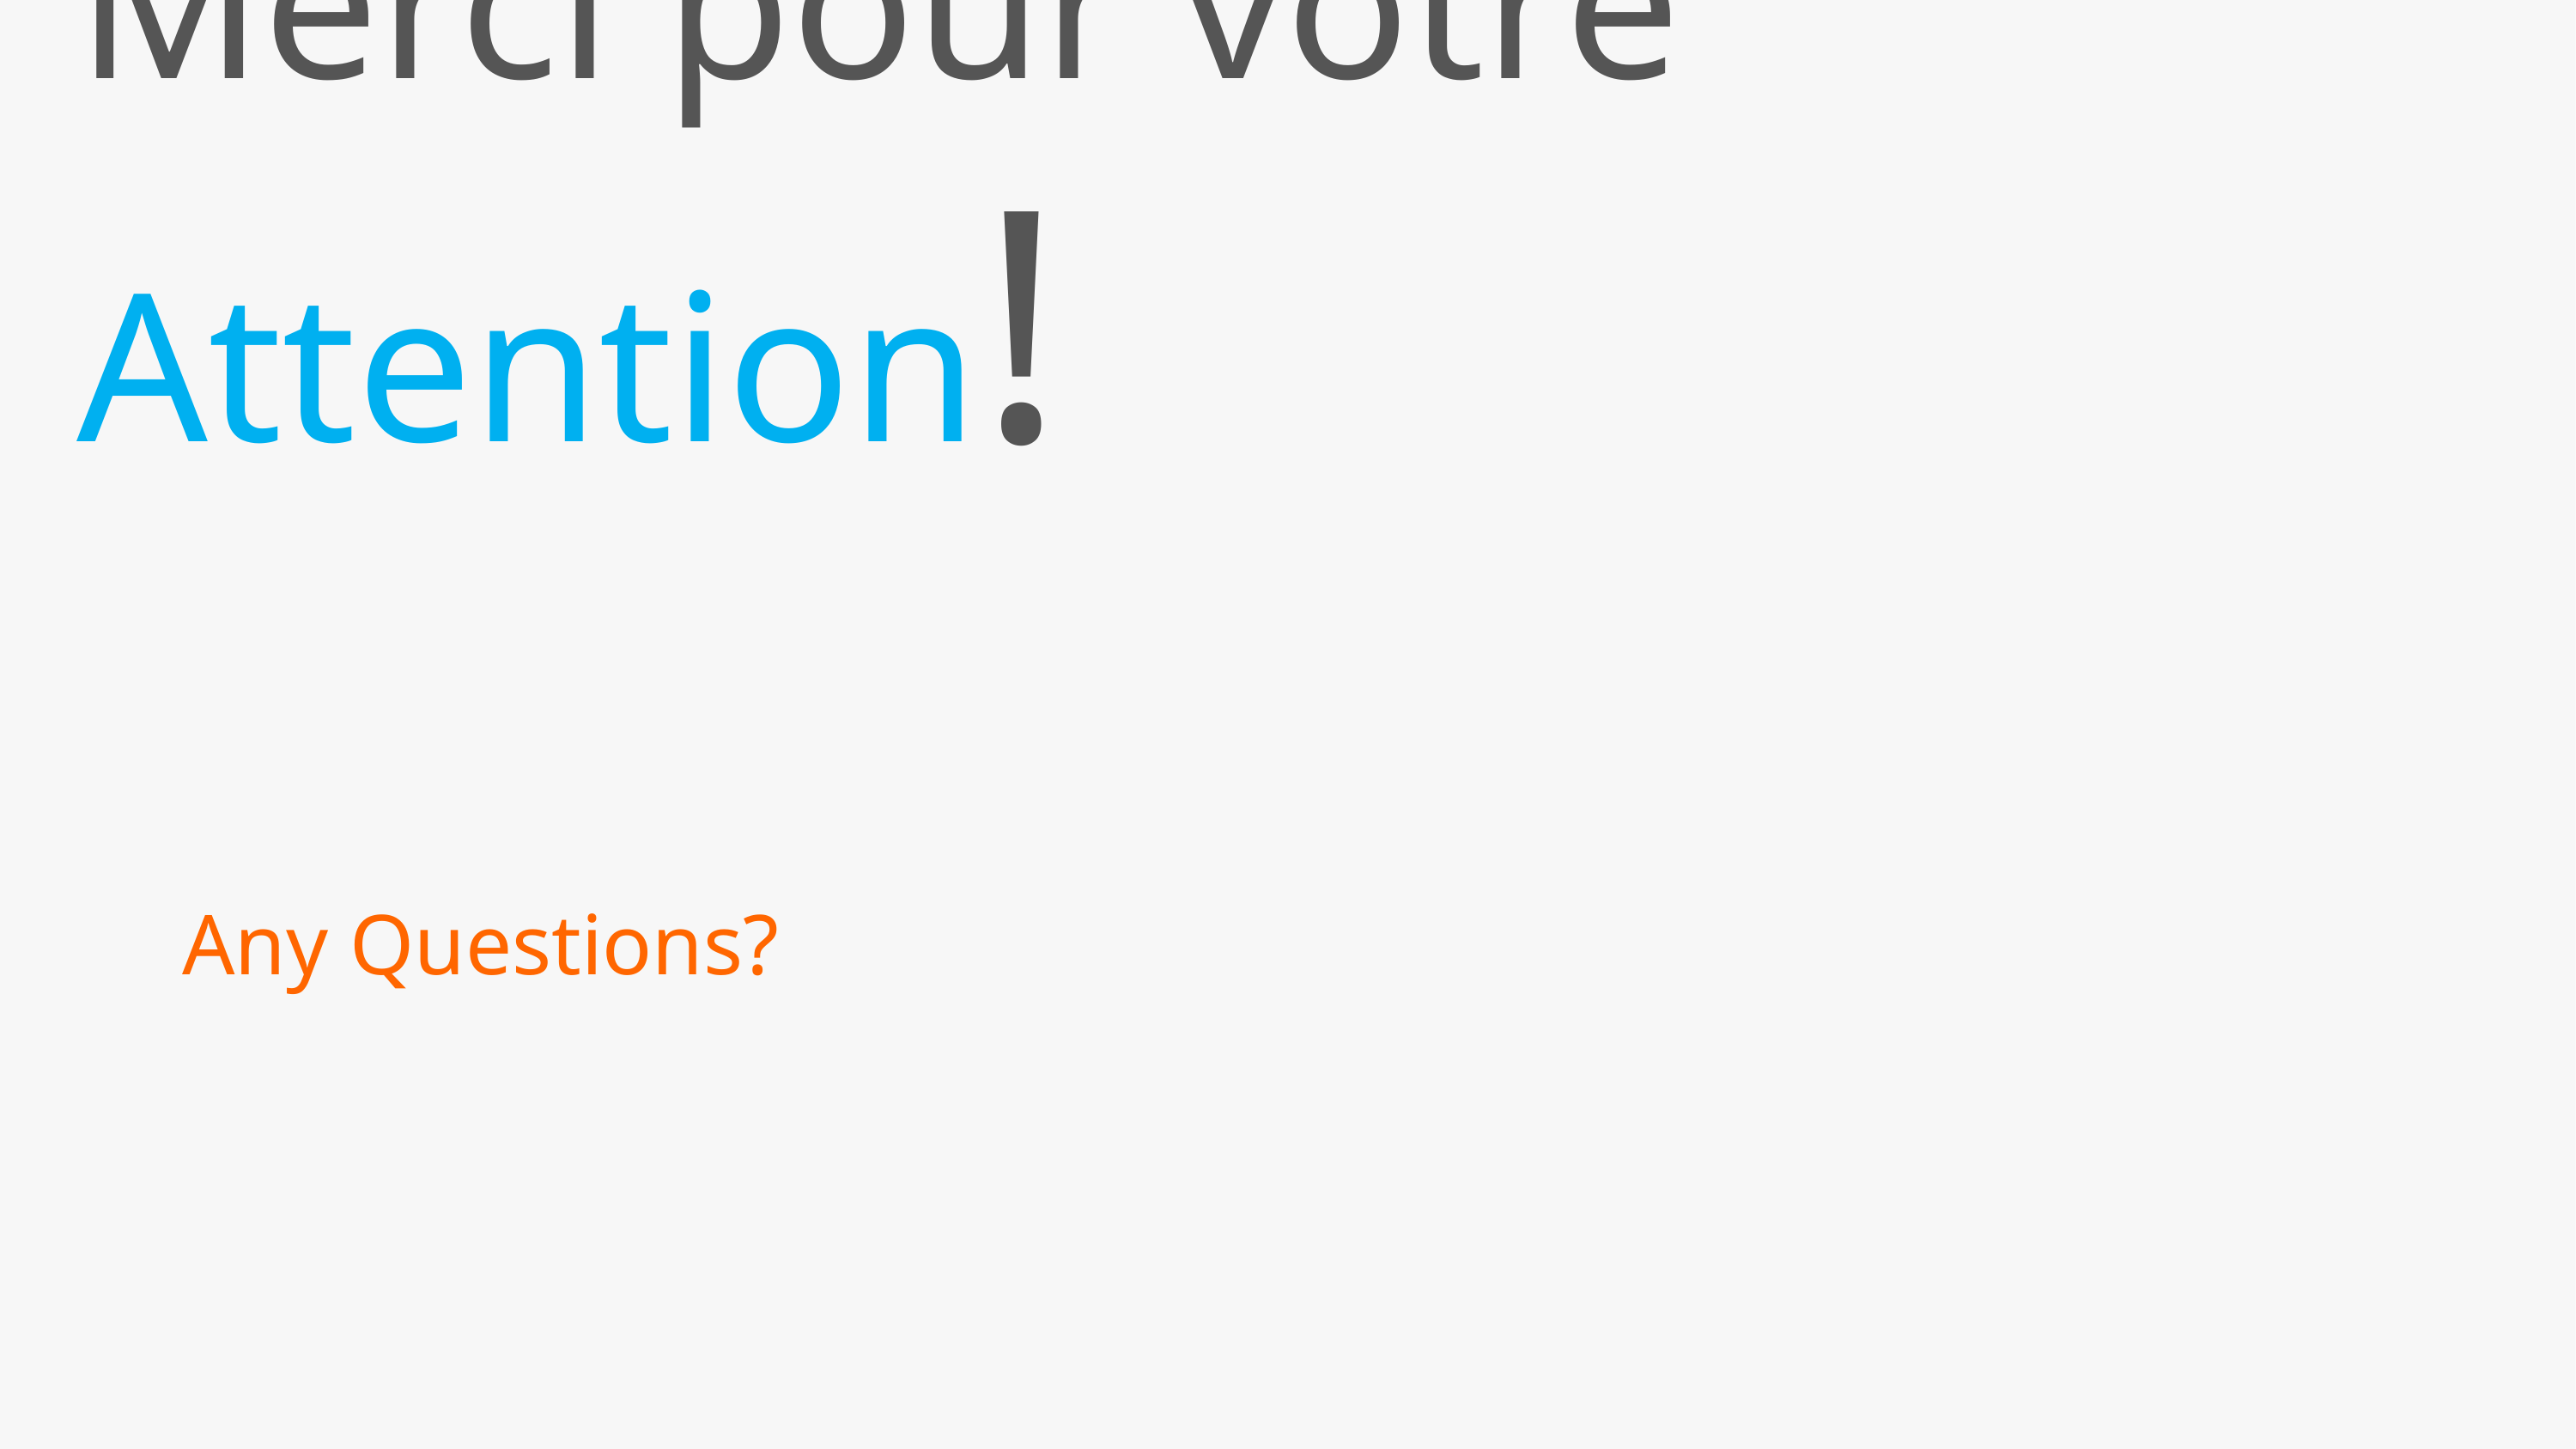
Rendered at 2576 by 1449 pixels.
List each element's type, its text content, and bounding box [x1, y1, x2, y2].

subtitle Any Questions? [159, 860, 2092, 1003]
title Merci pour votre Attention! [53, 158, 2480, 518]
